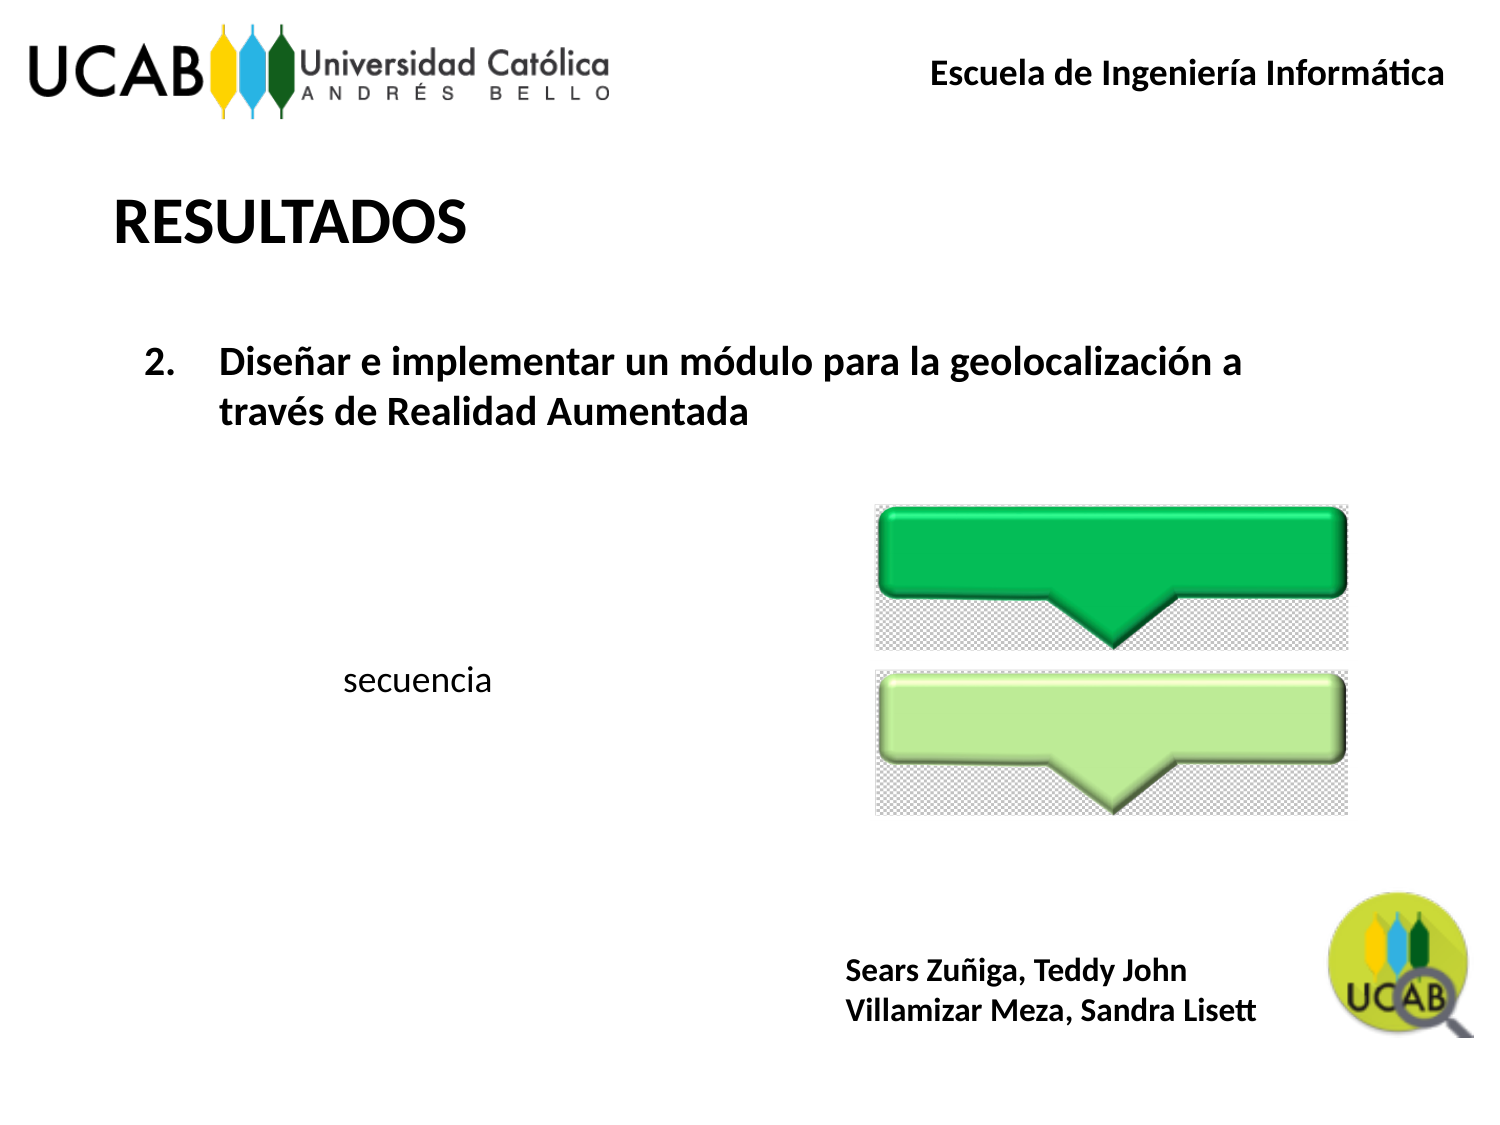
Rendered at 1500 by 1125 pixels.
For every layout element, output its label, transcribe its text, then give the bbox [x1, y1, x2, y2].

text_box RESULTADOS [98, 169, 484, 265]
text_box secuencia [328, 647, 508, 707]
text_box Escuela de Ingeniería Informática [915, 40, 1461, 101]
picture [1323, 887, 1474, 1038]
text_box Sears Zuñiga, Teddy John Villamizar Meza, Sandra Lisett [830, 940, 1318, 1036]
text_box Diseñar e implementar un módulo para la geolocalización a través de Realidad Aumentada [129, 326, 1358, 542]
picture [869, 500, 1359, 822]
picture [0, 6, 631, 136]
